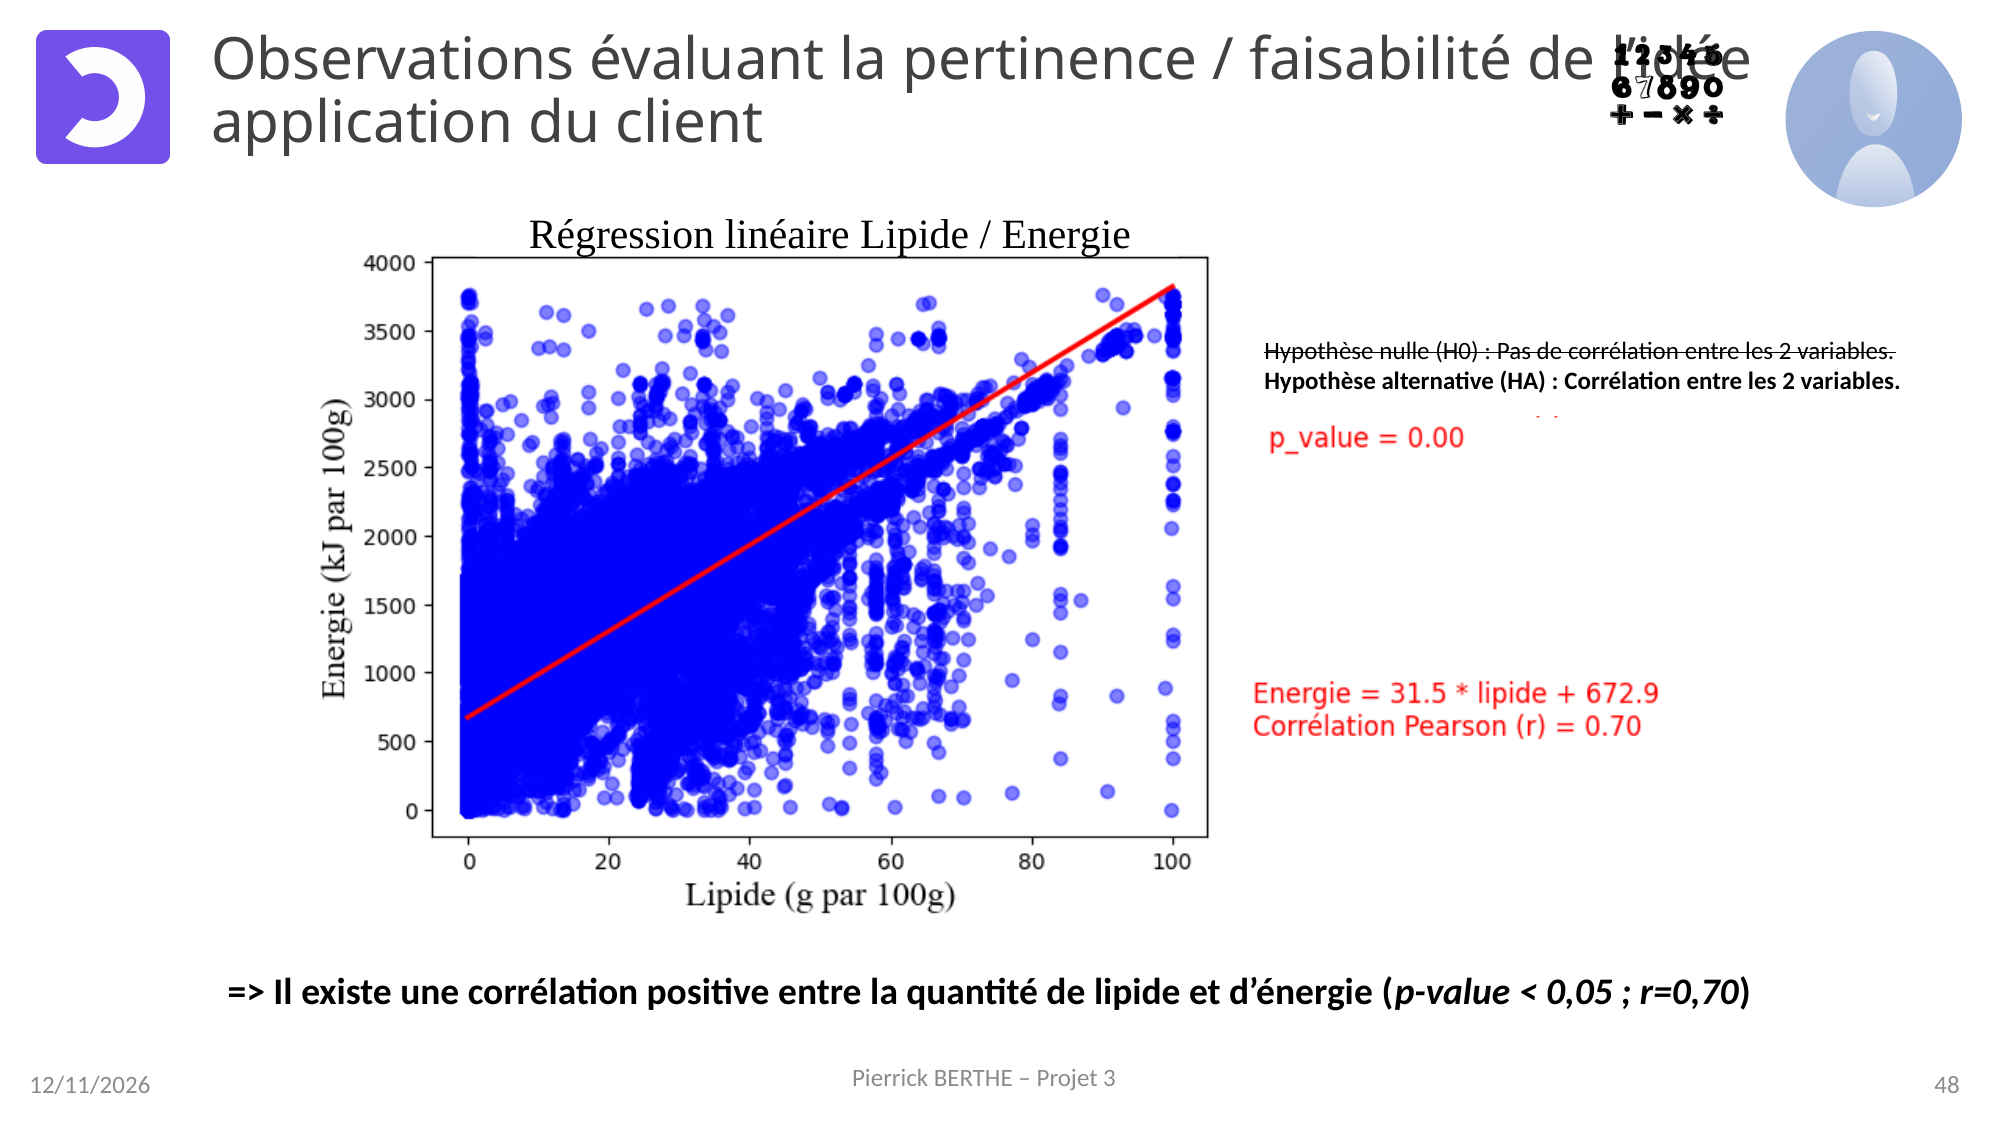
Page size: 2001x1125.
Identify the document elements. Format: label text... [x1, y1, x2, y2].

picture [1797, 30, 1962, 208]
picture [1607, 41, 1726, 127]
text_box => Il existe une corrélation positive entre la quantité de lipide et d’énergie (p-value < 0,05 ; r=0,70) [212, 959, 1835, 1019]
picture [1249, 416, 1683, 466]
text_box Observations évaluant la pertinence / faisabilité de l’idée application du client [196, 34, 1800, 163]
picture [1233, 659, 1667, 741]
picture [36, 30, 170, 164]
text_box Hypothèse nulle (H0) : Pas de corrélation entre les 2 variables. Hypothèse alternative (HA) : Corrélation entre les 2 variables. [1249, 327, 1949, 402]
picture [307, 196, 1225, 929]
